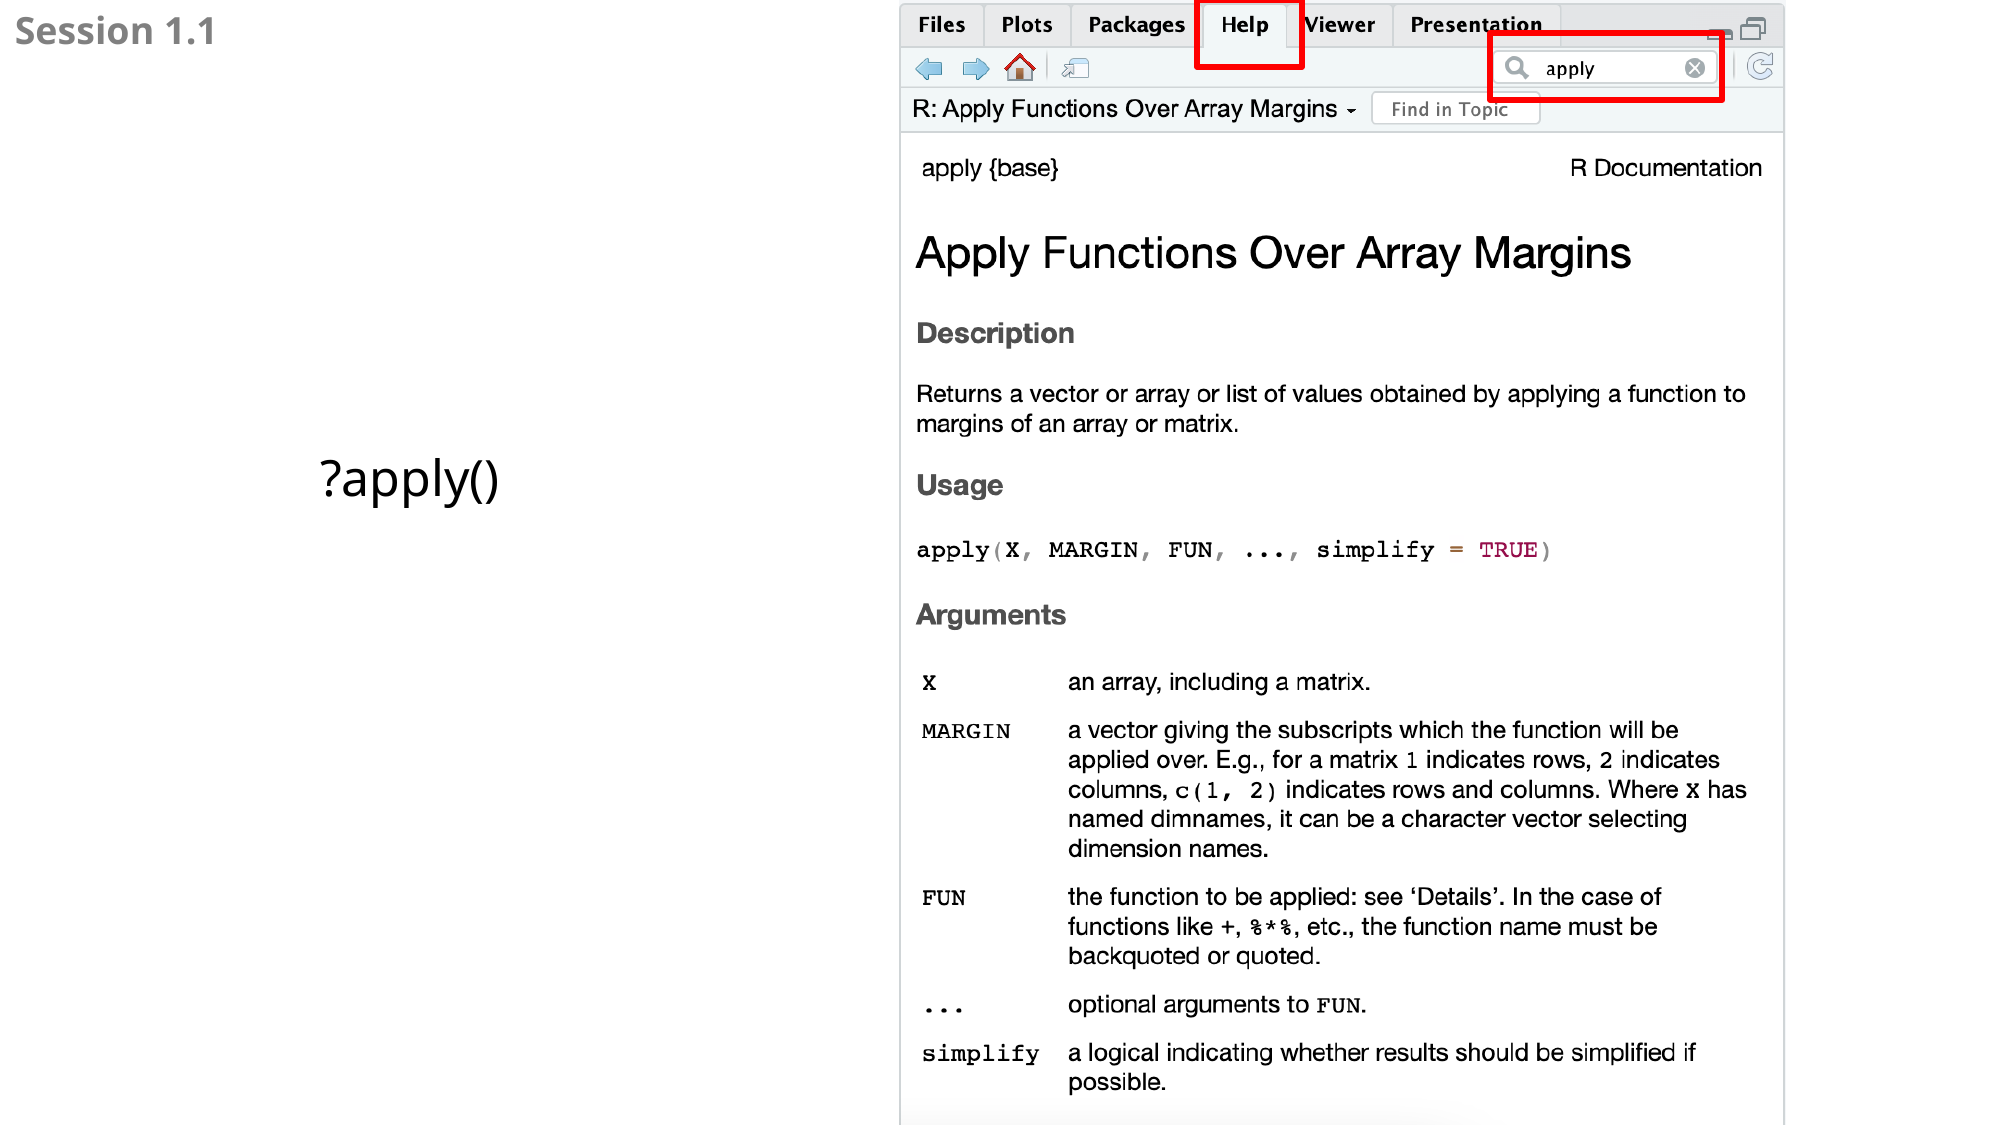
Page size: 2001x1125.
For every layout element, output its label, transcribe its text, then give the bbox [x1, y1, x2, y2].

picture [899, 0, 1787, 1125]
text_box Session 1.1 [0, 0, 306, 60]
text_box ?apply() [305, 439, 788, 514]
